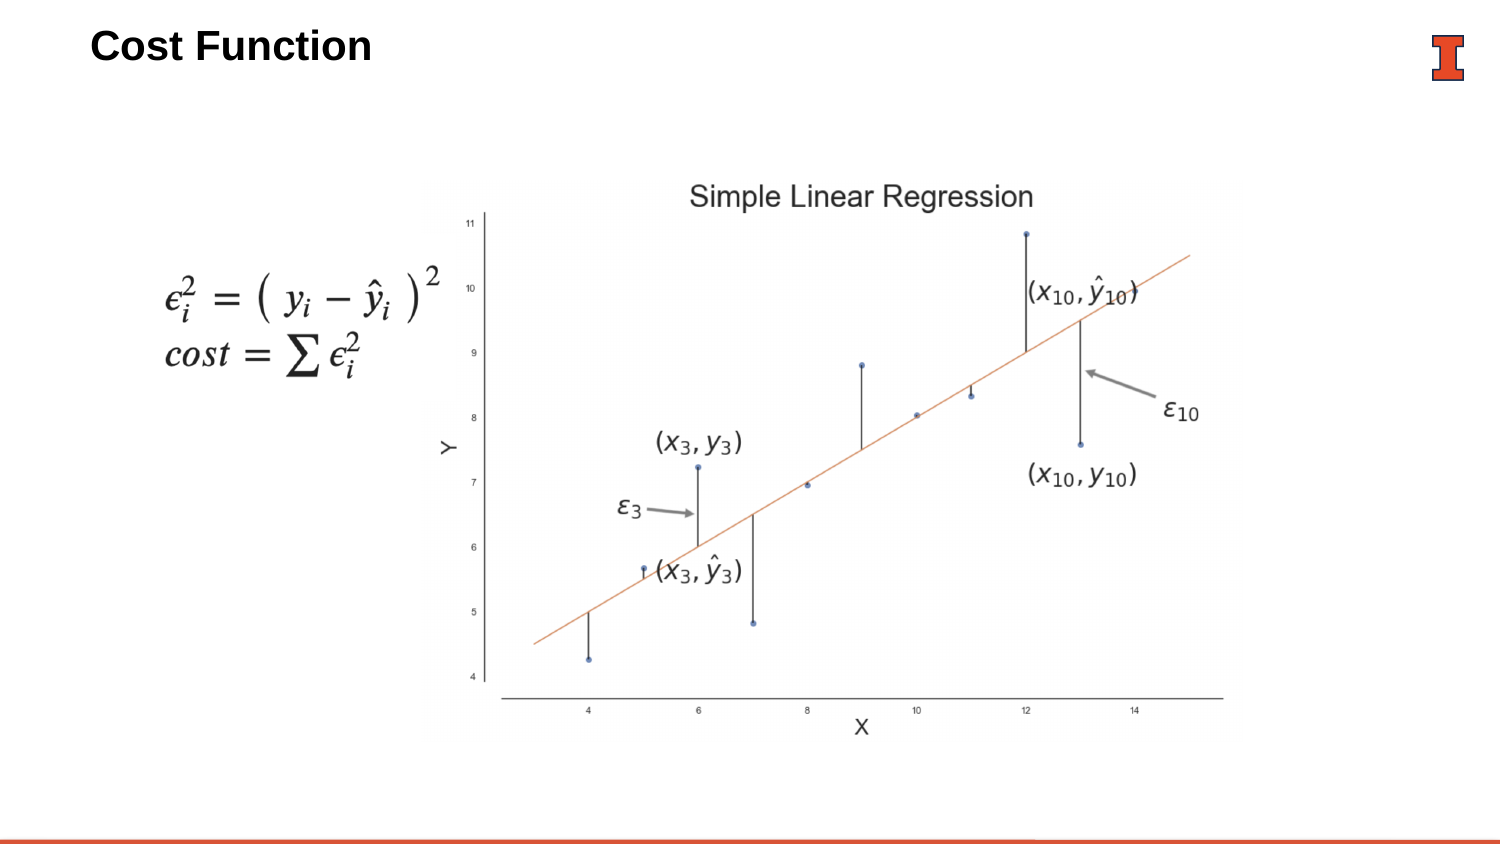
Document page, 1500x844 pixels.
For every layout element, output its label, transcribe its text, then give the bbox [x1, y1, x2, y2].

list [421, 180, 1244, 742]
title Cost Function [75, 10, 1404, 128]
picture [1432, 35, 1464, 81]
picture [134, 234, 456, 401]
